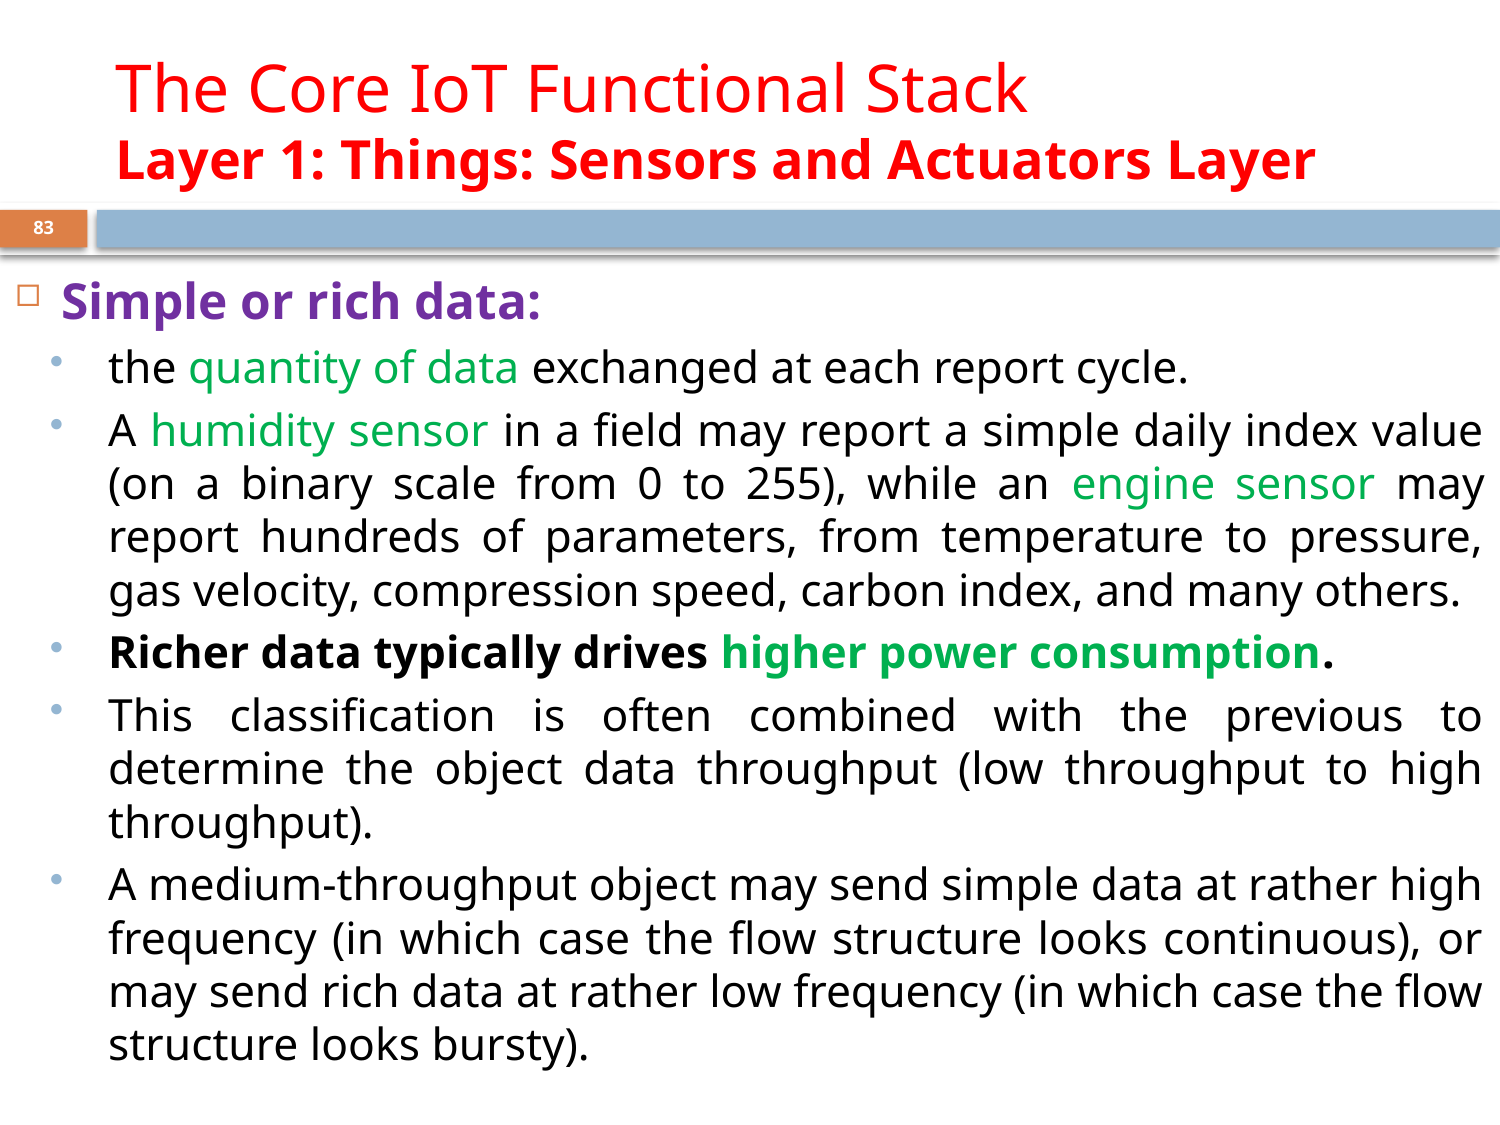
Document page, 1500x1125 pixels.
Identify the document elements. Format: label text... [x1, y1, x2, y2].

title The Core IoT Functional Stack Layer 1: Things: Sensors and Actuators Layer [100, 37, 1438, 200]
slide_number 83 [0, 208, 88, 249]
list Simple or rich data: the quantity of data exchanged at each report cycle. A humidity sensor in a field may report a simple daily index value (on a binary scale from 0 to 255), while an engine sensor may report hundreds of parameters, from temperature to pressure, gas velocity, compression speed, carbon index, and many others. Richer data typically drives higher power consumption. This classification is often combined with the previous to determine the object data throughput (low throughput to high throughput). A medium-throughput object may send simple data at rather high frequency (in which case the flow structure looks continuous), or may send rich data at rather low frequency (in which case the flow structure looks bursty). [0, 262, 1500, 1125]
